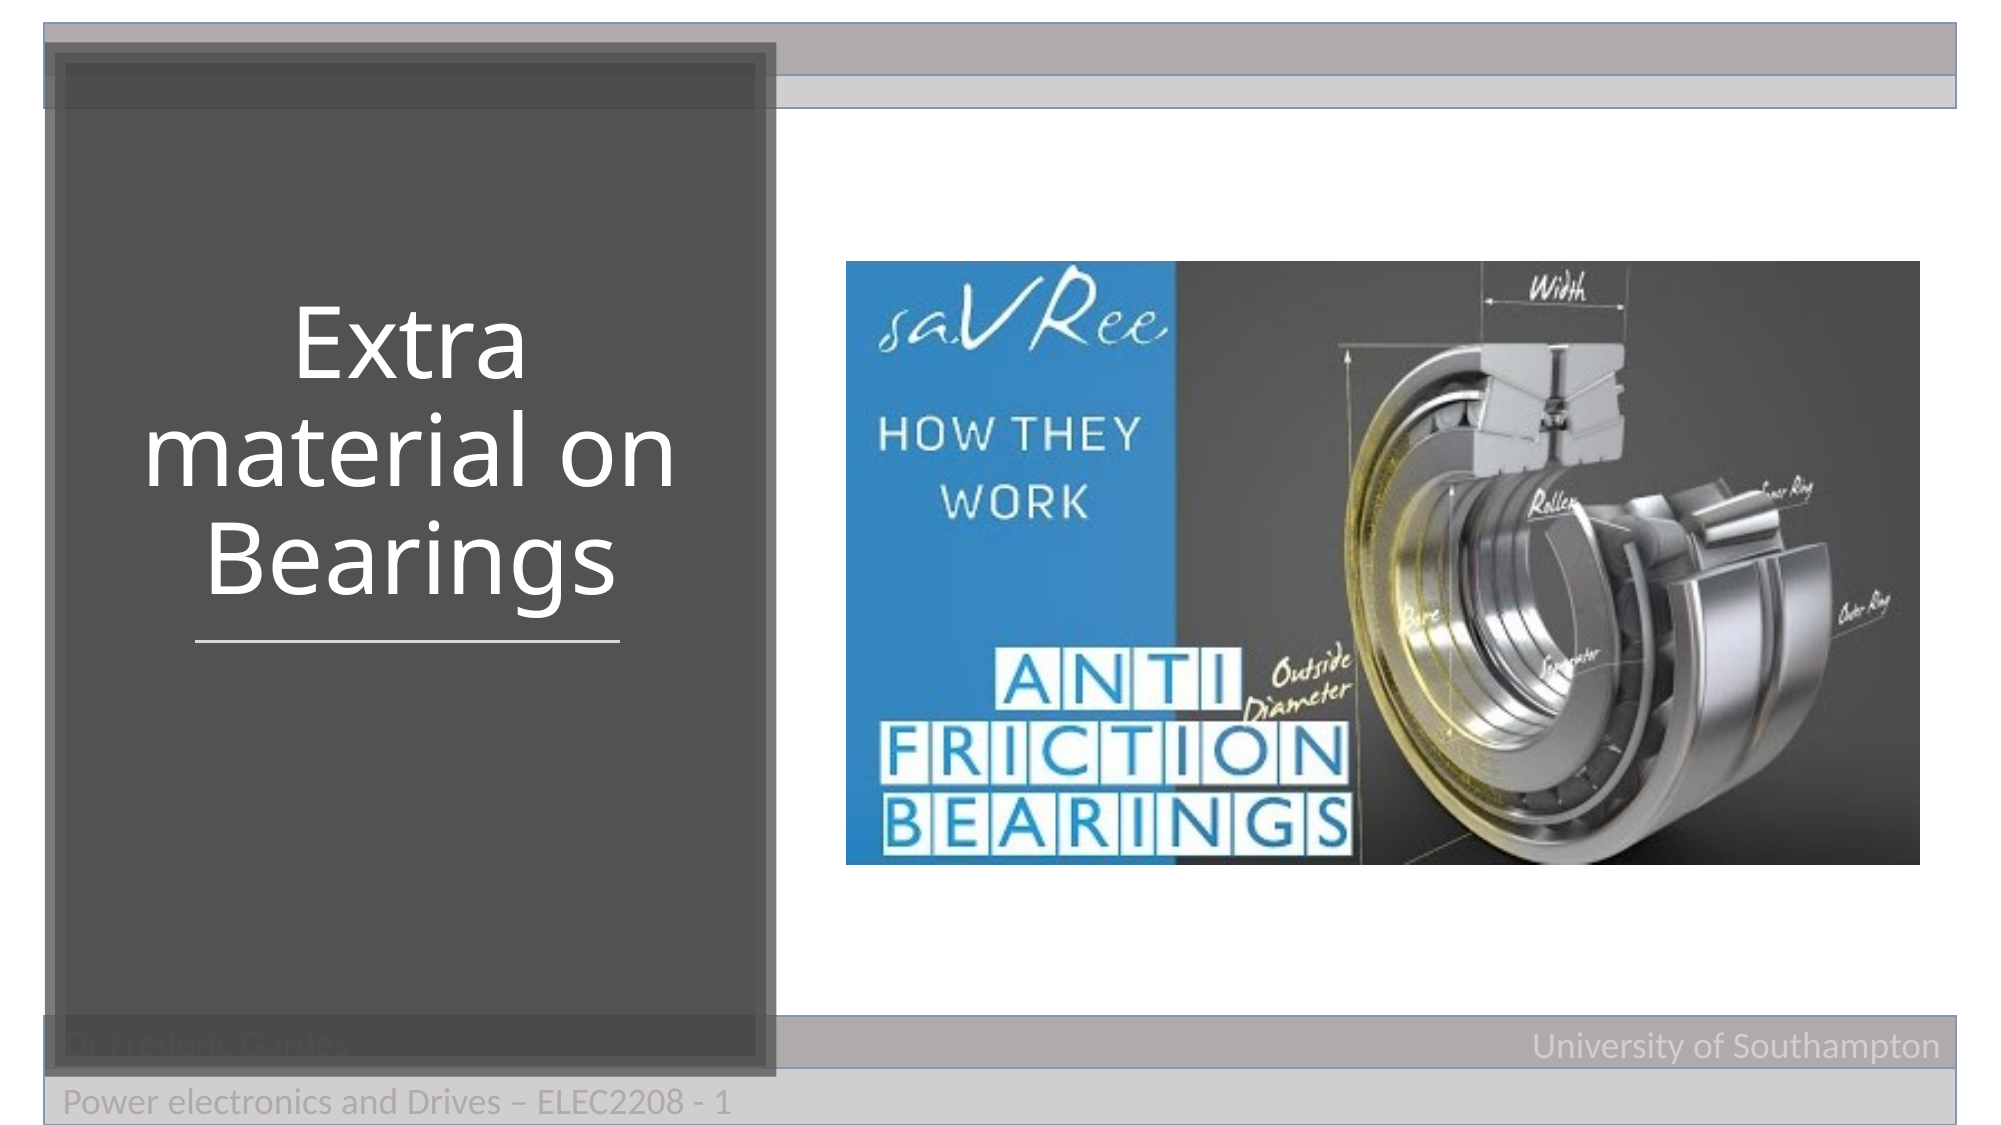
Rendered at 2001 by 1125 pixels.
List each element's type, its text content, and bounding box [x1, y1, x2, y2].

title Extra material on Bearings [110, 149, 711, 624]
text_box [845, 260, 1921, 866]
text_box [54, 52, 767, 1067]
